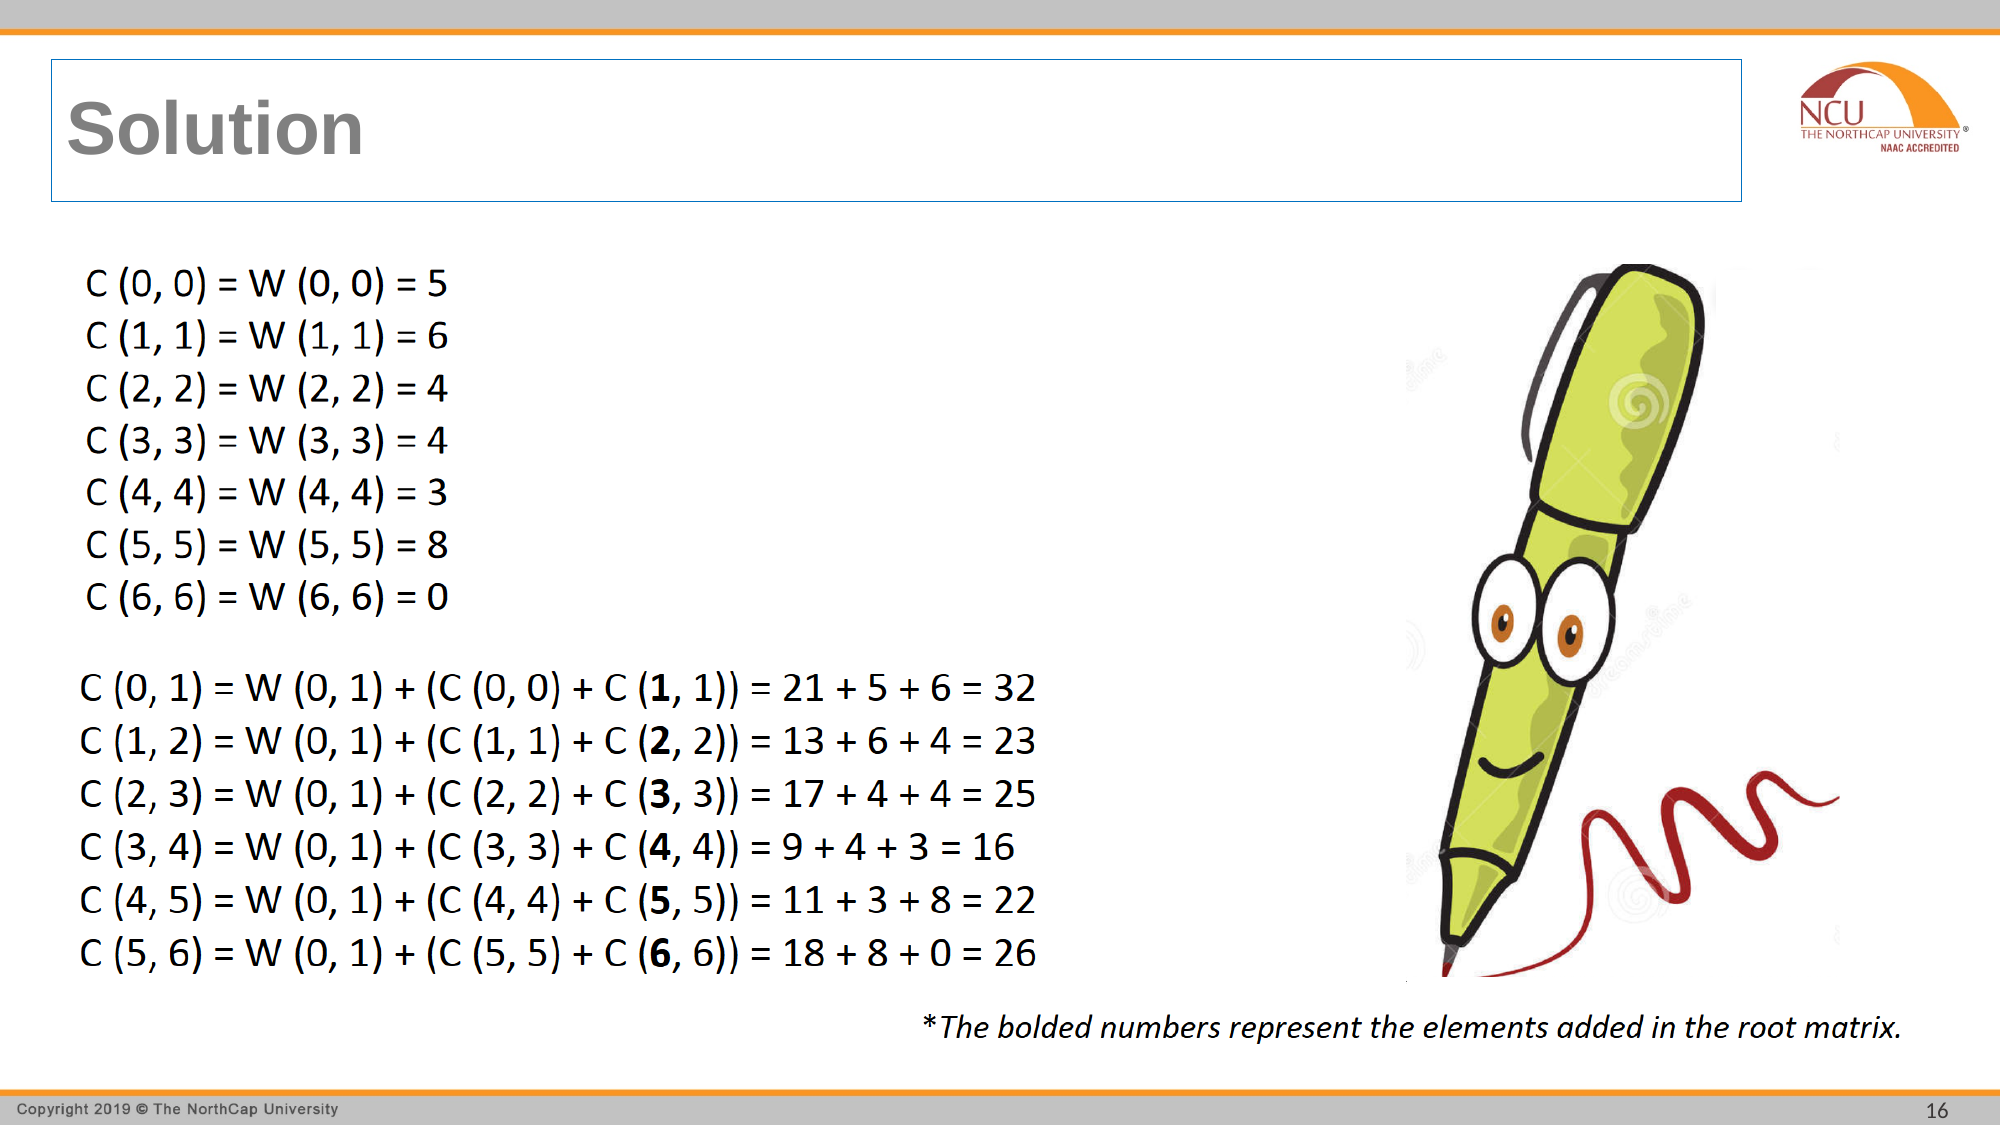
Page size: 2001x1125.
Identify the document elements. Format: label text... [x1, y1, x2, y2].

title Solution [51, 59, 1742, 202]
picture [0, 0, 2000, 1125]
slide_number 16 [1791, 1094, 1964, 1125]
